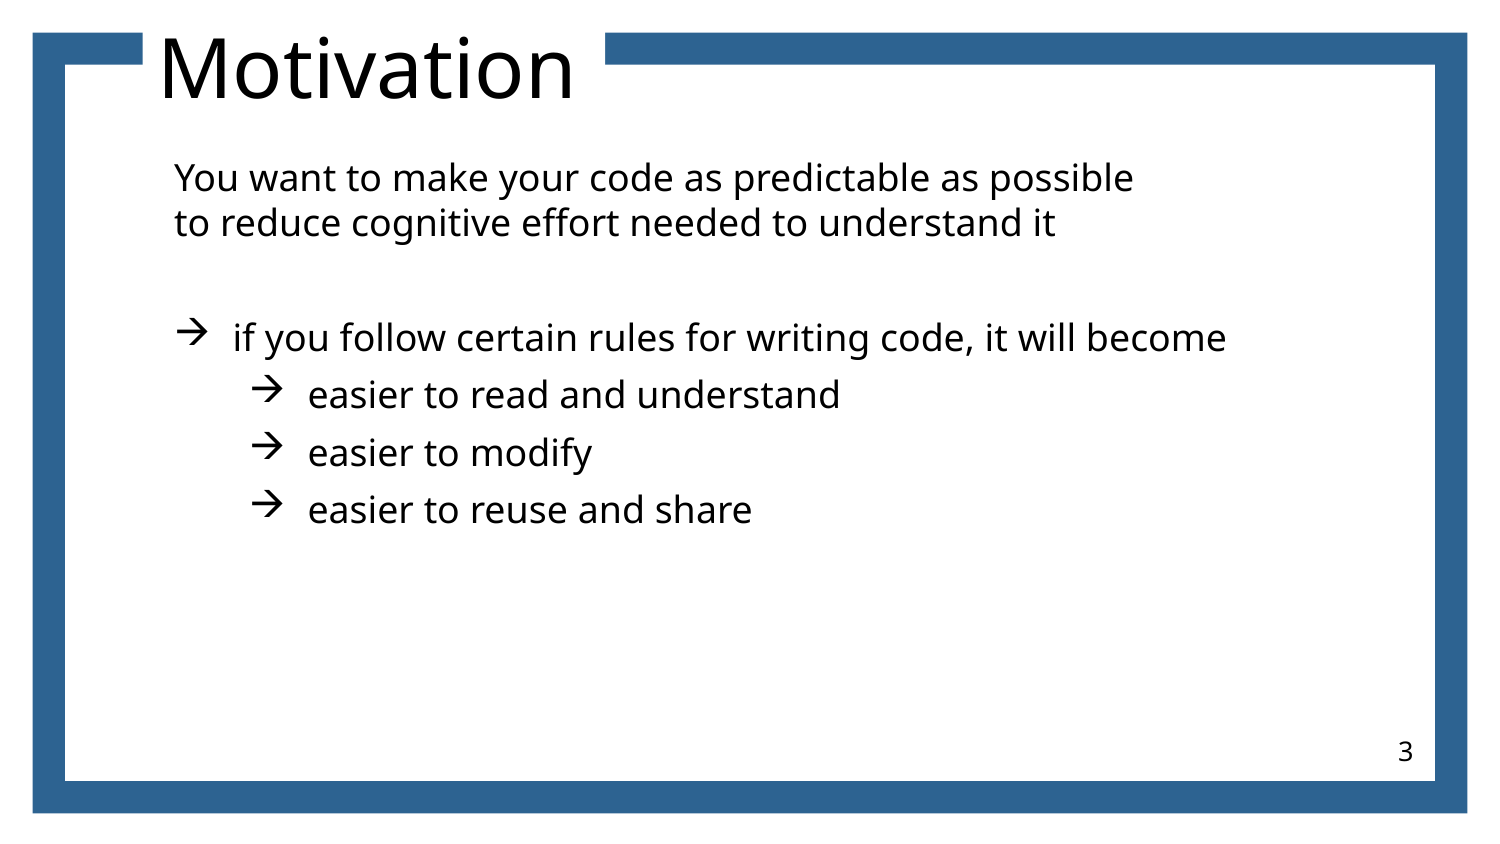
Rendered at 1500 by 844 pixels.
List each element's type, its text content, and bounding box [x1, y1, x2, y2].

slide_number 3 [1379, 718, 1430, 788]
list You want to make your code as predictable as possible to reduce cognitive effort needed to understand it if you follow certain rules for writing code, it will become easier to read and understand easier to modify easier to reuse and share [142, 138, 1429, 731]
title Motivation [142, 0, 606, 138]
